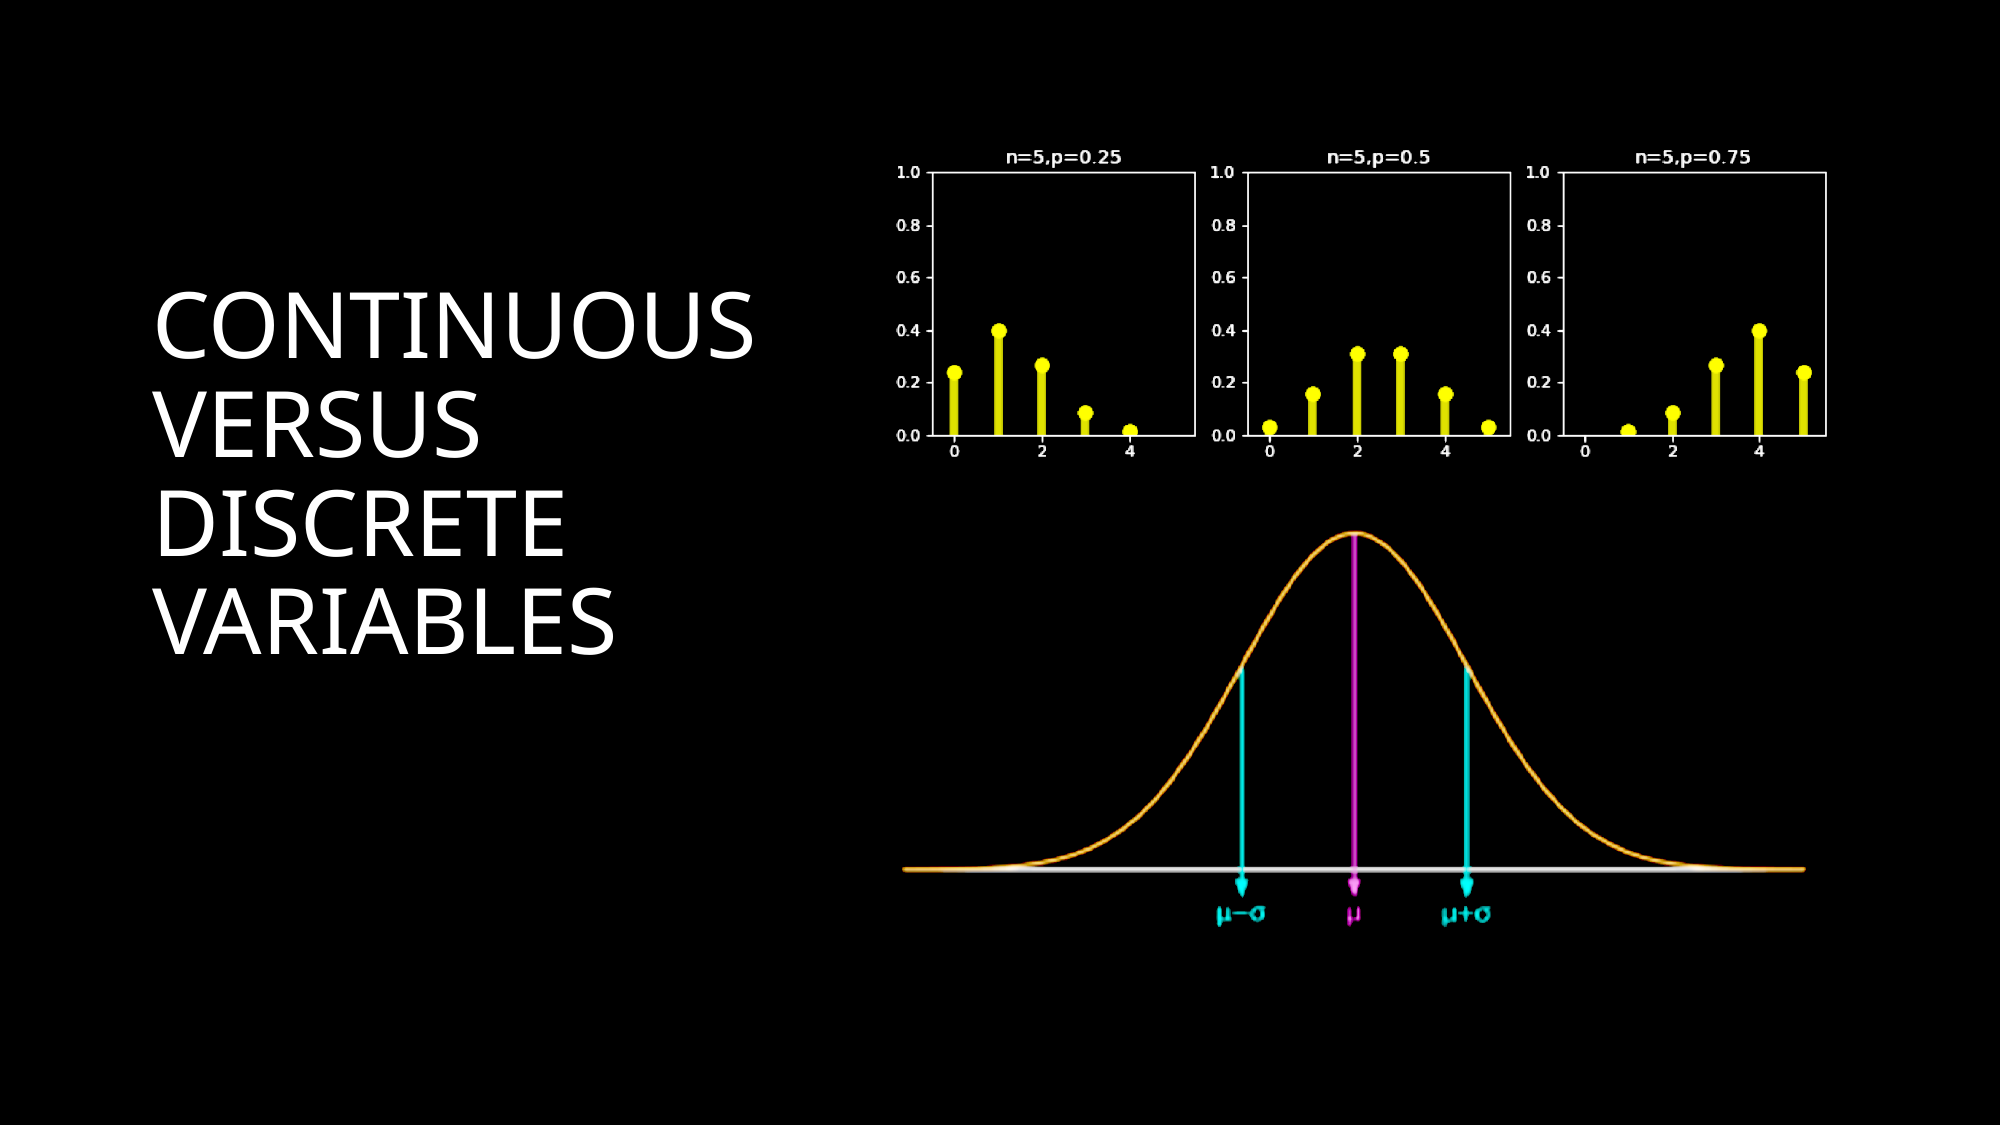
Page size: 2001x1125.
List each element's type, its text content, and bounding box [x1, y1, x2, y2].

picture [878, 118, 1863, 478]
title CONTINUOUS VERSUS DISCRETE VARIABLES [137, 59, 1863, 895]
picture [878, 501, 1838, 953]
